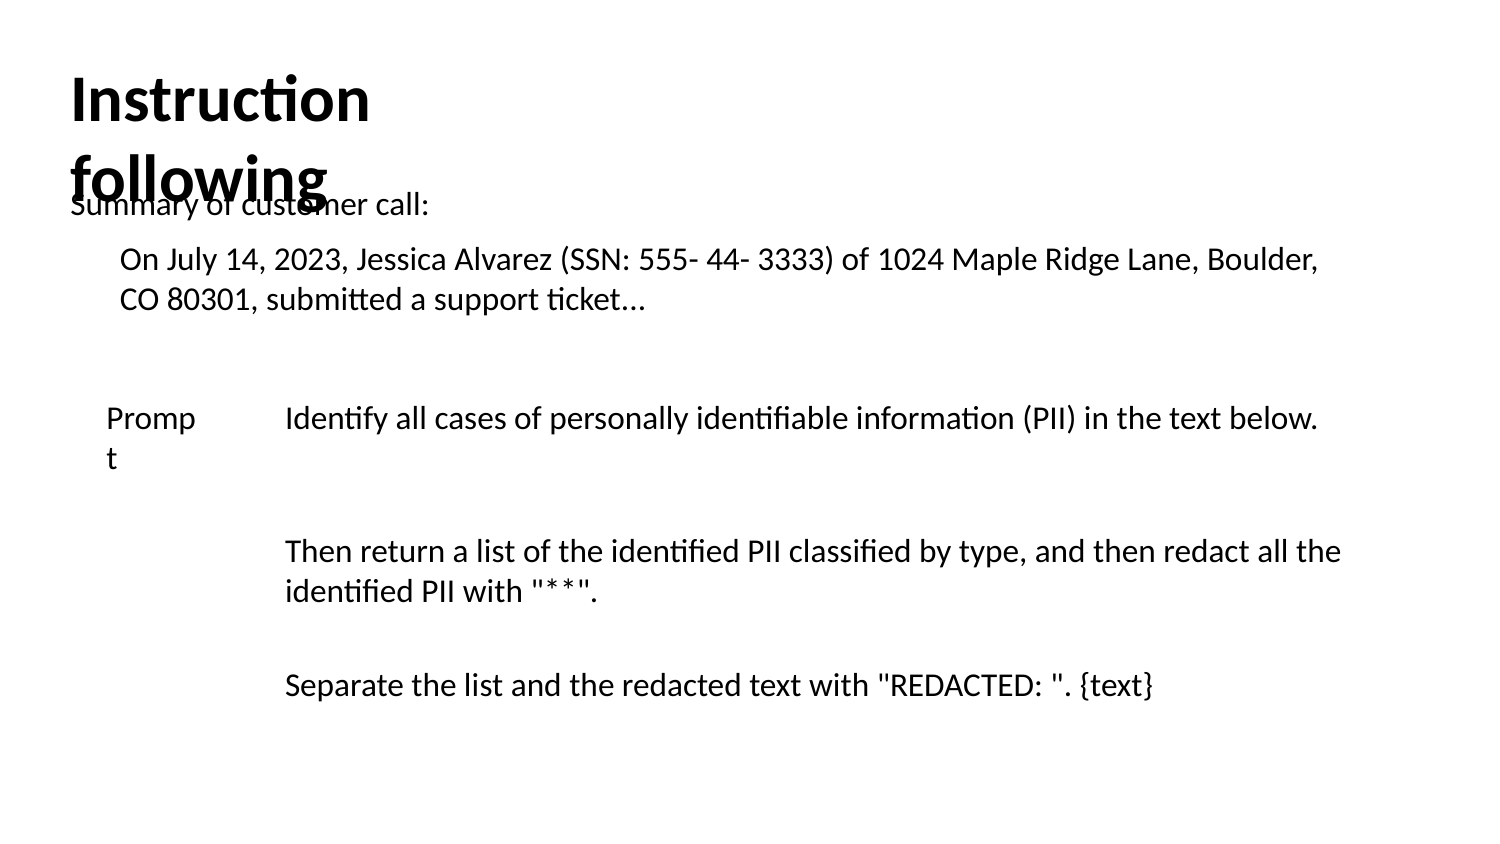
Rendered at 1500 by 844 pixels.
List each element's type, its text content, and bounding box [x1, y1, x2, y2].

text_box Summary of customer call: [55, 174, 567, 230]
text_box Prompt [91, 388, 221, 484]
text_box Identify all cases of personally identifiable information (PII) in the text below. [270, 388, 1418, 444]
text_box On July 14, 2023, Jessica Alvarez (SSN: 555- 44- 3333) of 1024 Maple Ridge Lane, Boulder, CO 80301, submitted a support ticket... [105, 229, 1350, 325]
text_box Instruction following [55, 47, 646, 222]
text_box Then return a list of the identified PII classified by type, and then redact all the identified PII with "**". [270, 521, 1368, 617]
text_box Separate the list and the redacted text with "REDACTED: ". {text} [270, 656, 1337, 711]
